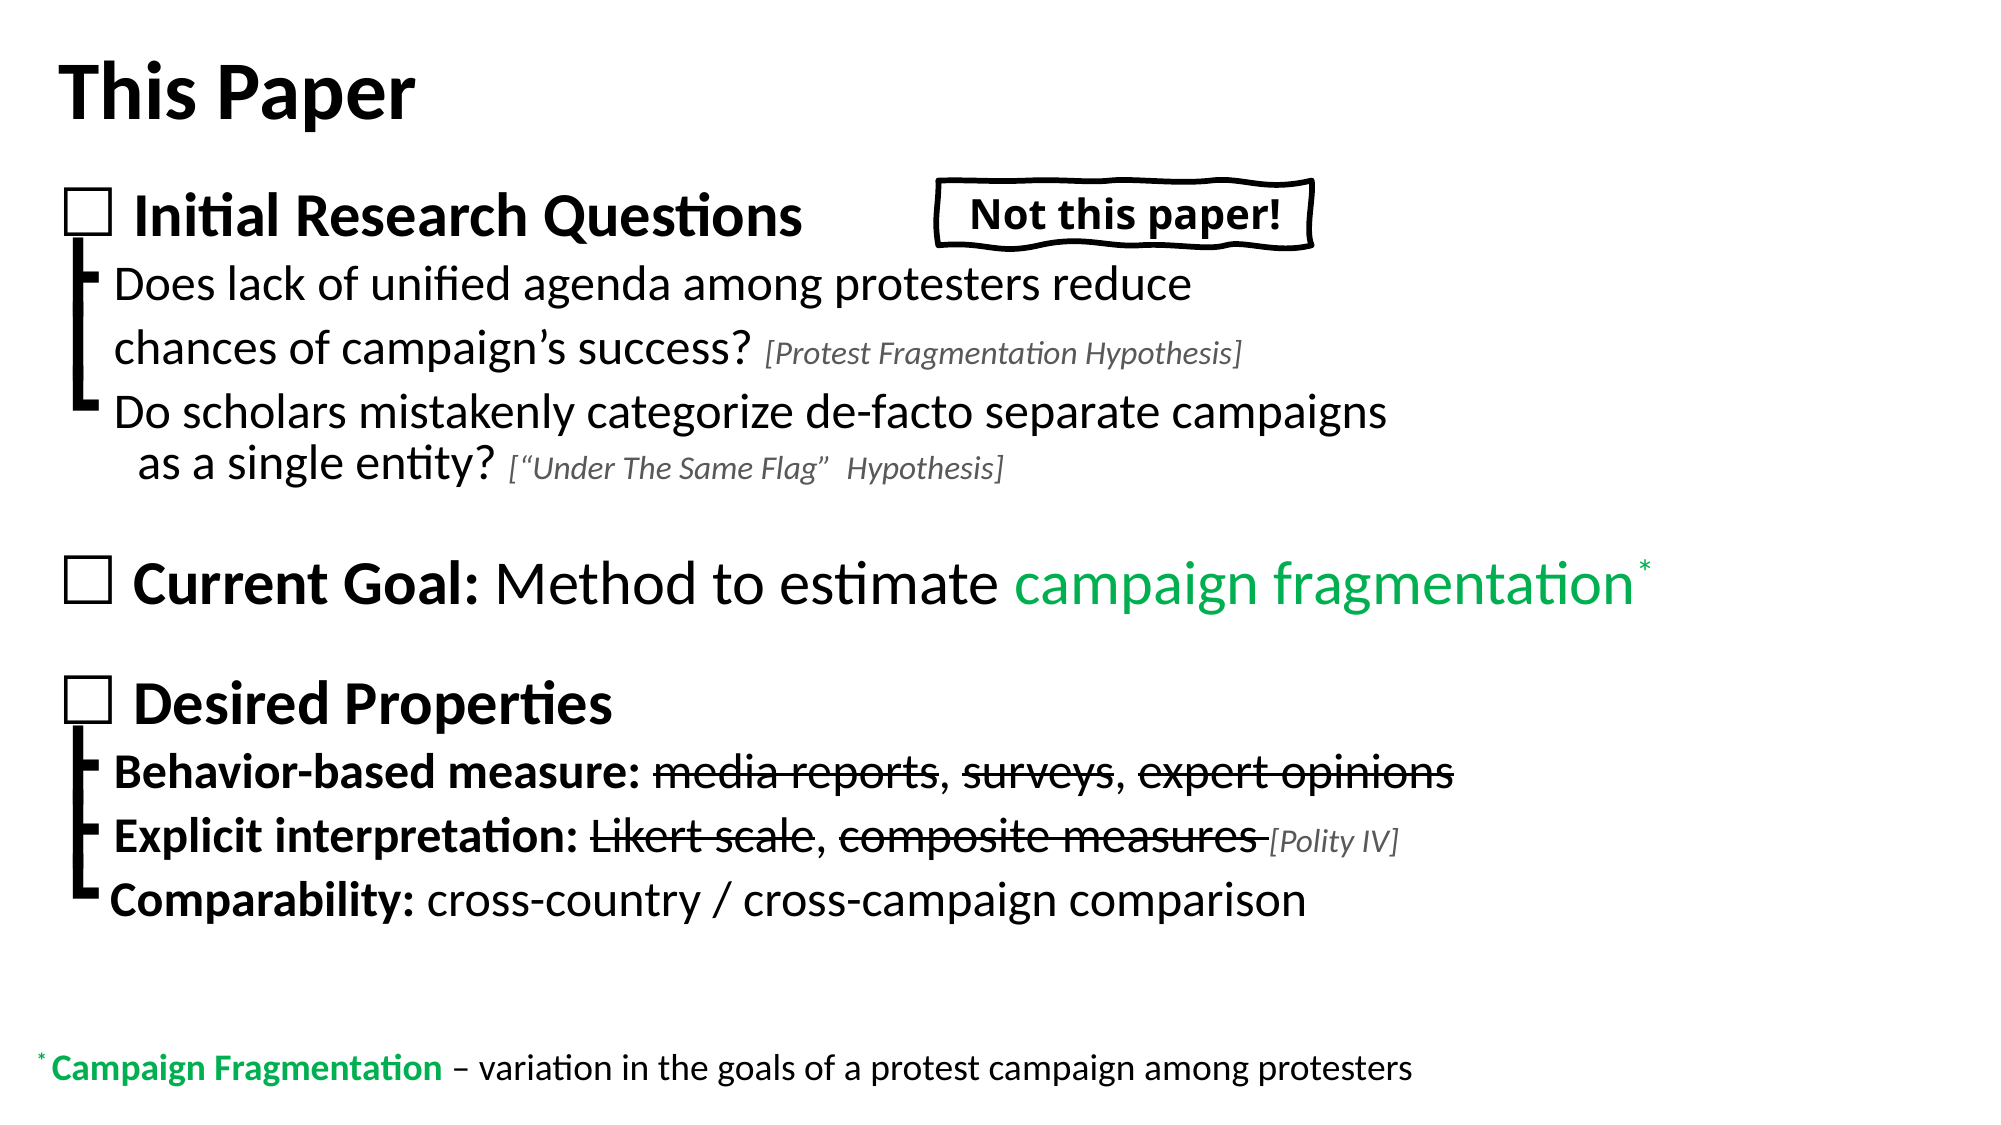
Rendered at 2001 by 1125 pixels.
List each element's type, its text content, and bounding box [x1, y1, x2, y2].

text_box * Campaign Fragmentation – variation in the goals of a protest campaign among protesters [21, 1035, 1719, 1095]
text_box ☐ Initial Research Questions ┣ Does lack of unified agenda among protesters reduce ┃ chances of campaign’s success? [Protest Fragmentation Hypothesis] ┗ Do scholars mistakenly categorize de-facto separate campaigns as a single entity? [“Under The Same Flag” Hypothesis] ☐ Current Goal: Method to estimate campaign fragmentation* ☐ Desired Properties ┣ Behavior-based measure: media reports, surveys, expert opinions ┣ Explicit interpretation: Likert scale, composite measures [Polity IV] ┗ Comparability: cross-country / cross-campaign comparison [40, 173, 2000, 941]
text_box Not this paper! [936, 179, 1313, 249]
text_box This Paper [43, 25, 977, 148]
